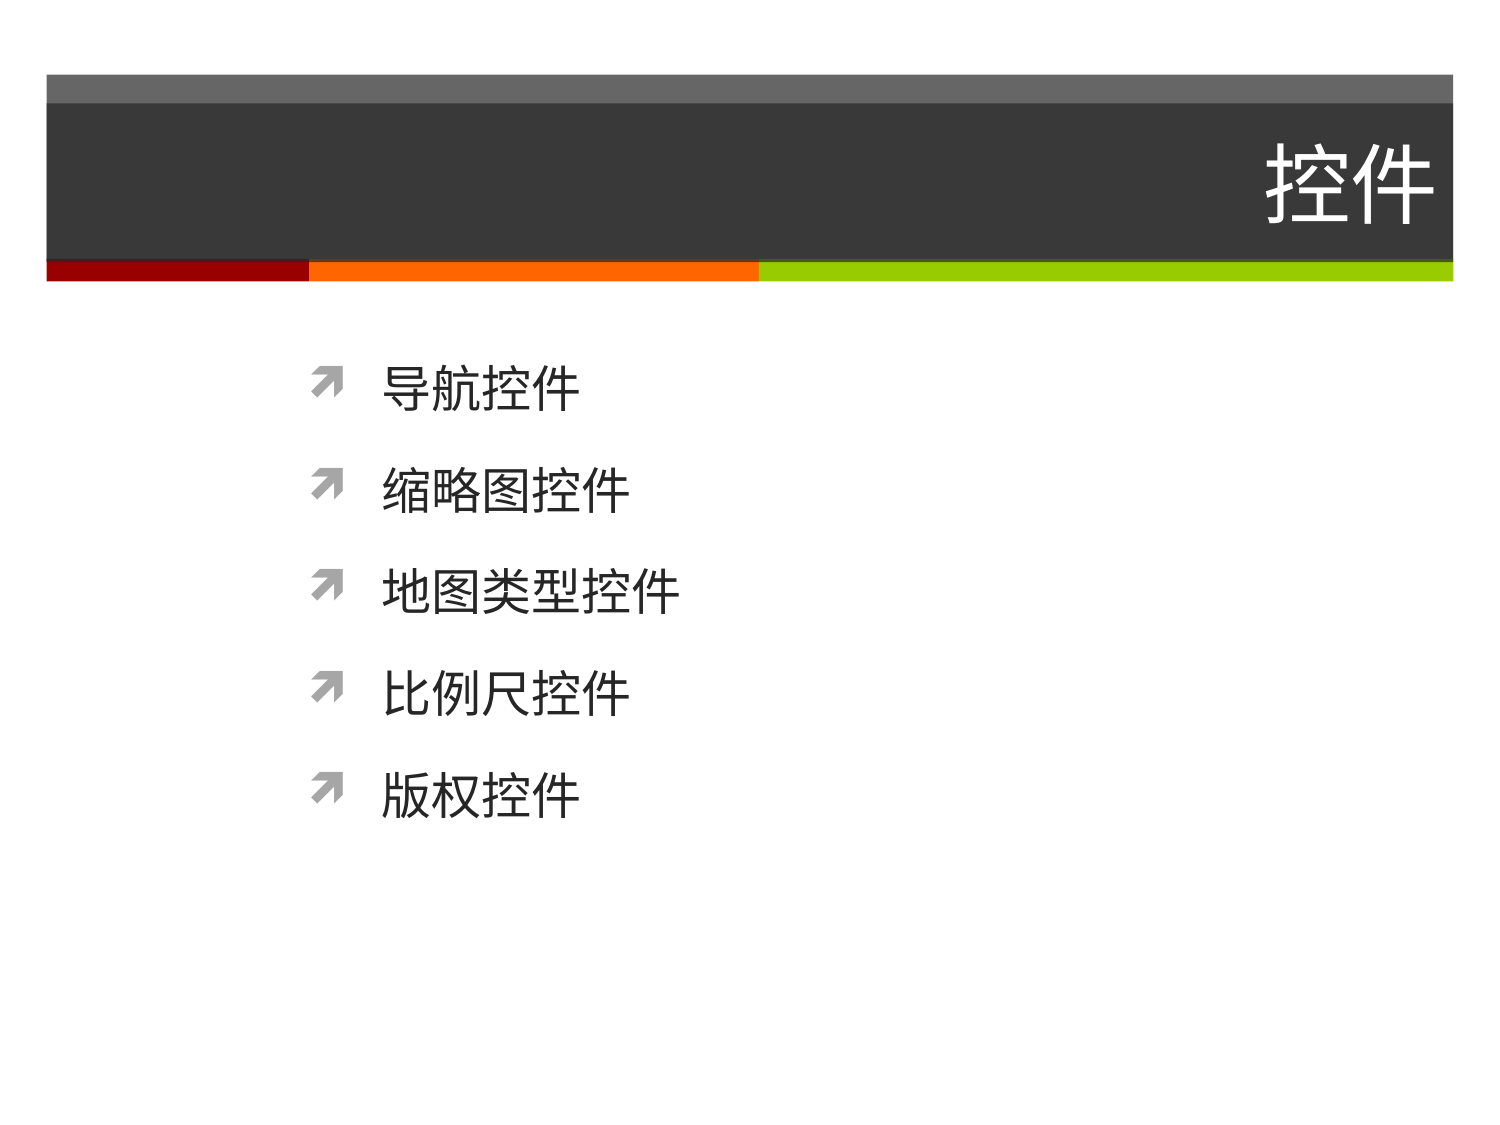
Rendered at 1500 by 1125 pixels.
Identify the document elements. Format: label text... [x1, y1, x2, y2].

list 导航控件 缩略图控件 地图类型控件 比例尺控件 版权控件 [292, 350, 1454, 1005]
title 控件 [46, 103, 1454, 263]
